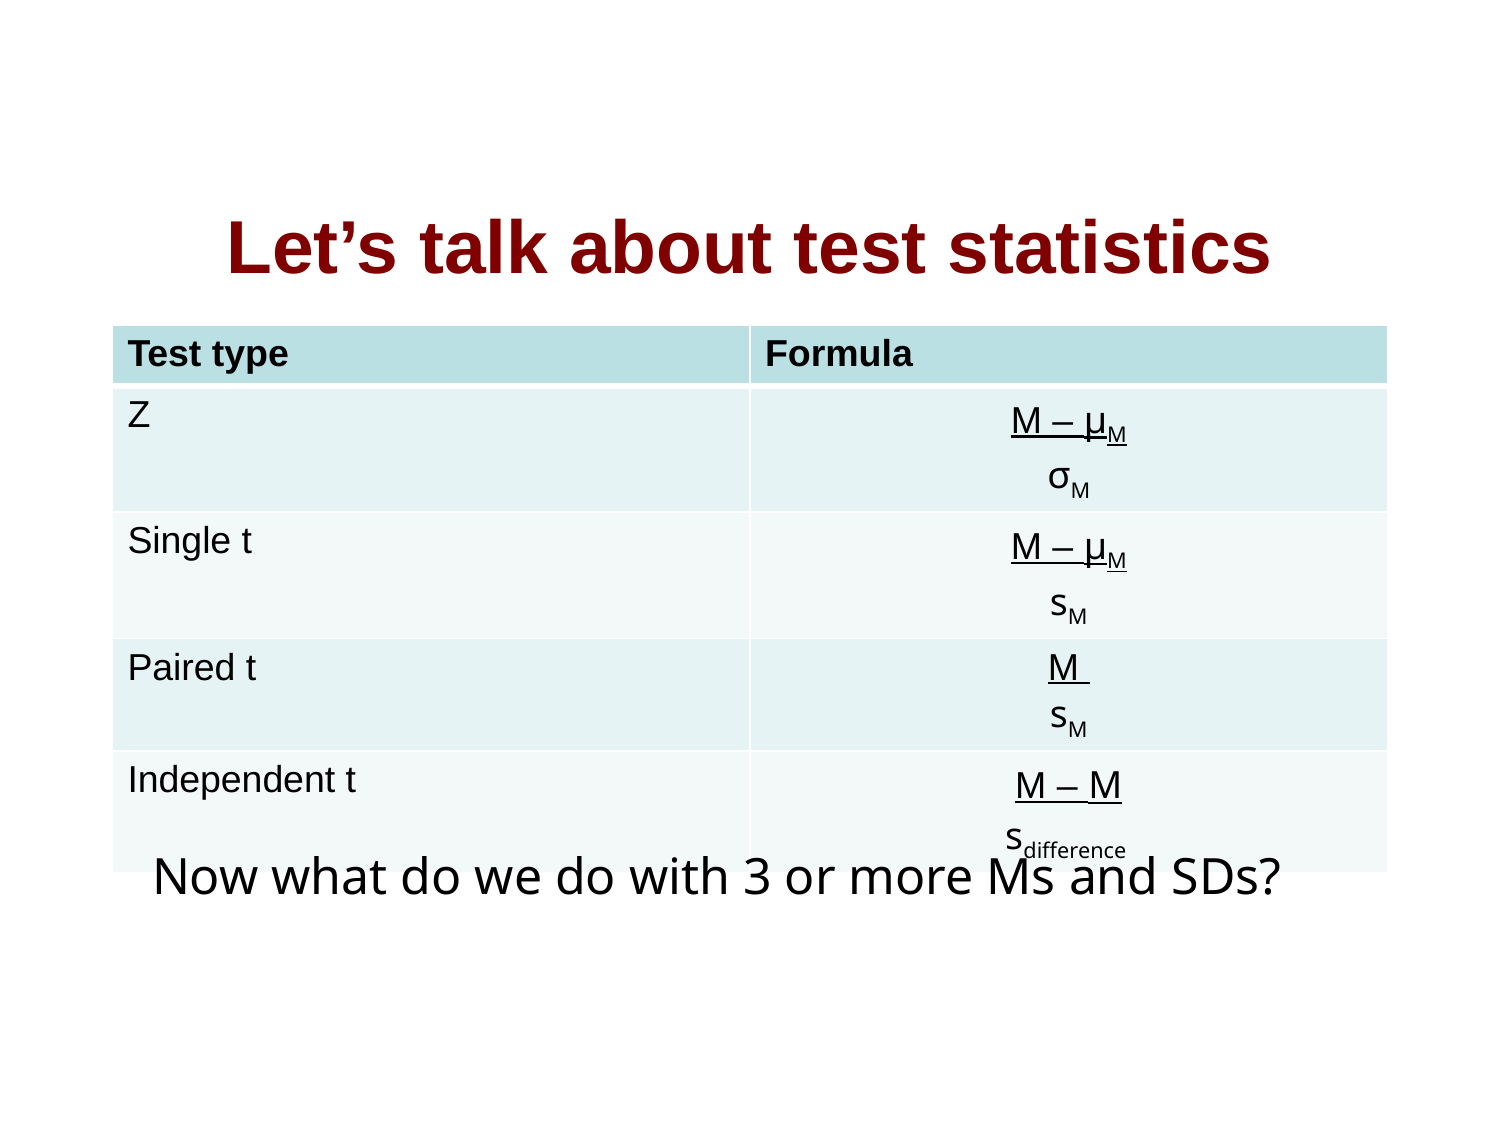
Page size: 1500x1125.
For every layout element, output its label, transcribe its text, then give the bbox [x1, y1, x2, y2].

table_cell M sM [751, 639, 1387, 750]
table_cell Independent t [113, 752, 749, 872]
table_cell Z [113, 389, 749, 511]
table_header Test type [113, 326, 749, 383]
table_cell M – M sdifference [751, 752, 1387, 872]
table_cell Single t [113, 513, 749, 638]
table_header Formula [751, 326, 1387, 383]
table_cell M – μM sM [751, 513, 1387, 638]
table_cell M – μM σM [751, 389, 1387, 511]
title Let’s talk about test statistics [112, 199, 1388, 288]
text_box Now what do we do with 3 or more Ms and SDs? [137, 837, 1297, 913]
table_cell Paired t [113, 639, 749, 750]
